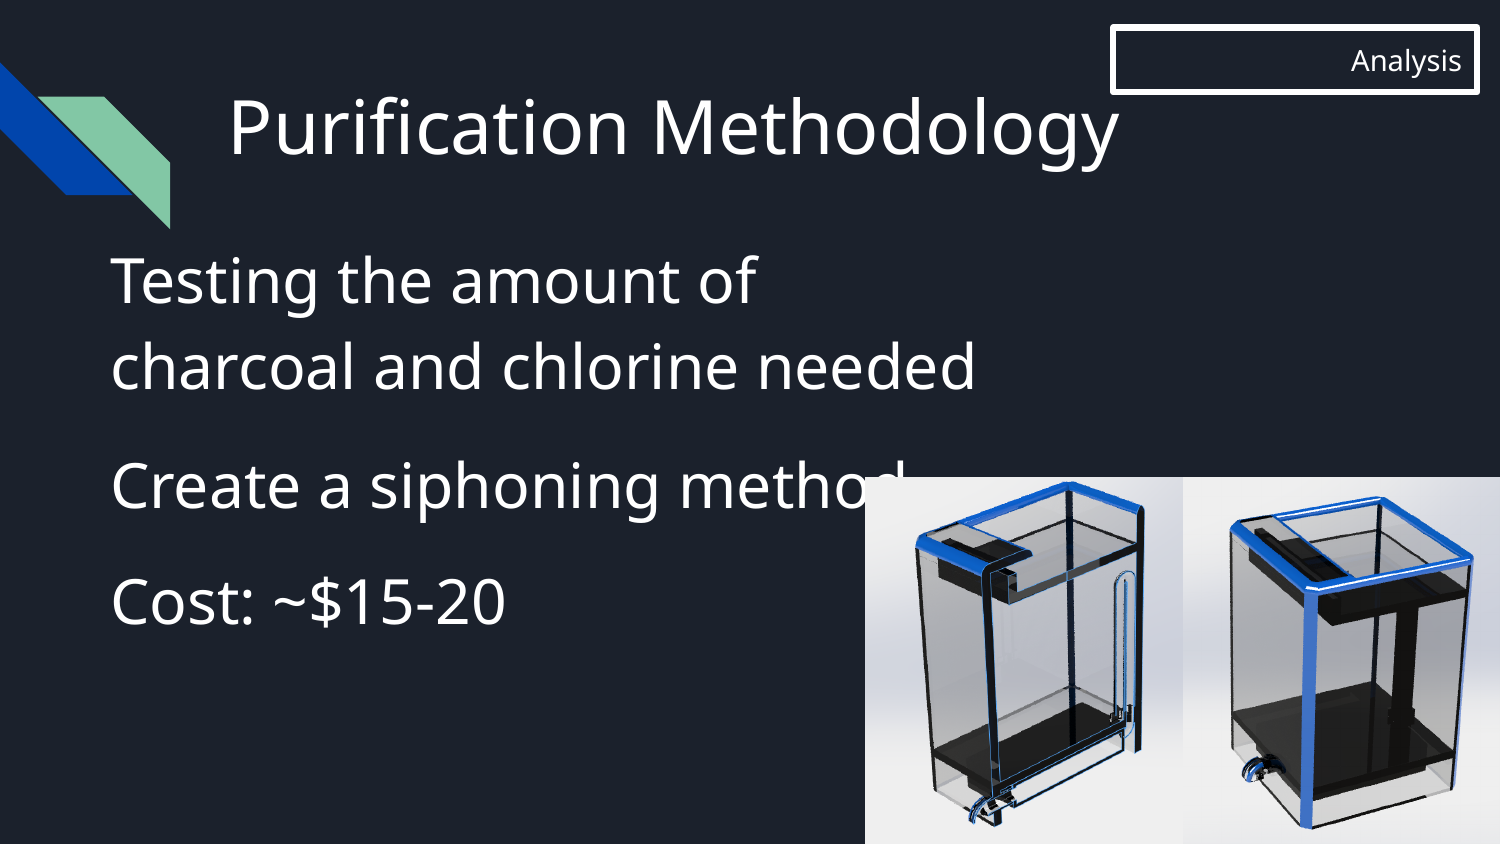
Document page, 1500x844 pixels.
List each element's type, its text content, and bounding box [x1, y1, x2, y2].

list Testing the amount of charcoal and chlorine needed Create a siphoning method [94, 214, 1029, 693]
title Purification Methodology [212, 64, 1368, 215]
picture [865, 477, 1500, 844]
text_box Analysis [1113, 27, 1478, 93]
text_box Cost: ~$15-20 [94, 546, 824, 640]
